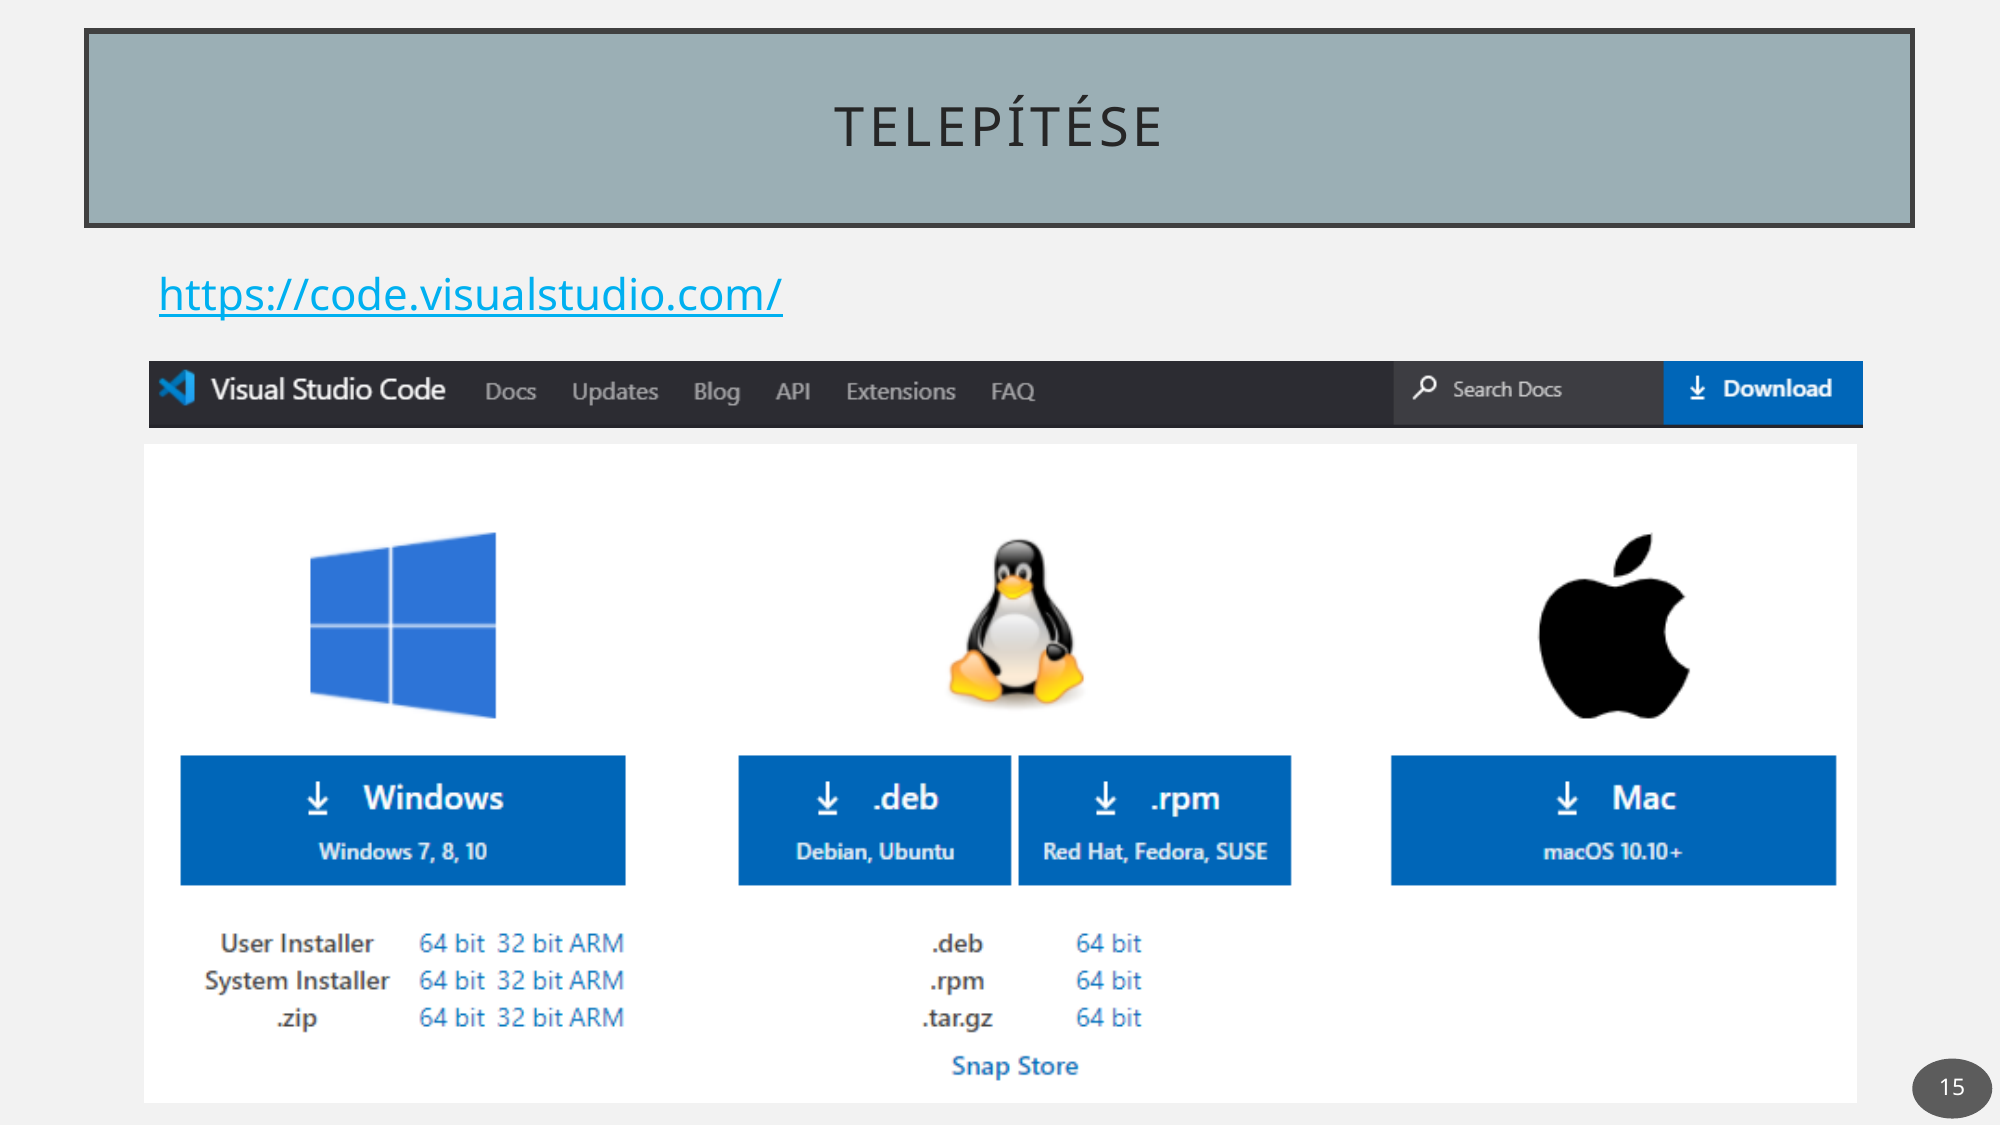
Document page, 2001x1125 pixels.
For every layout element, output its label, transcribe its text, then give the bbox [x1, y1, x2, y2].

text_box https://code.visualstudio.com/ [144, 259, 894, 334]
title Telepítése [84, 28, 1915, 228]
picture [149, 361, 1863, 428]
picture [144, 444, 1857, 1103]
slide_number 15 [1912, 1058, 1993, 1119]
